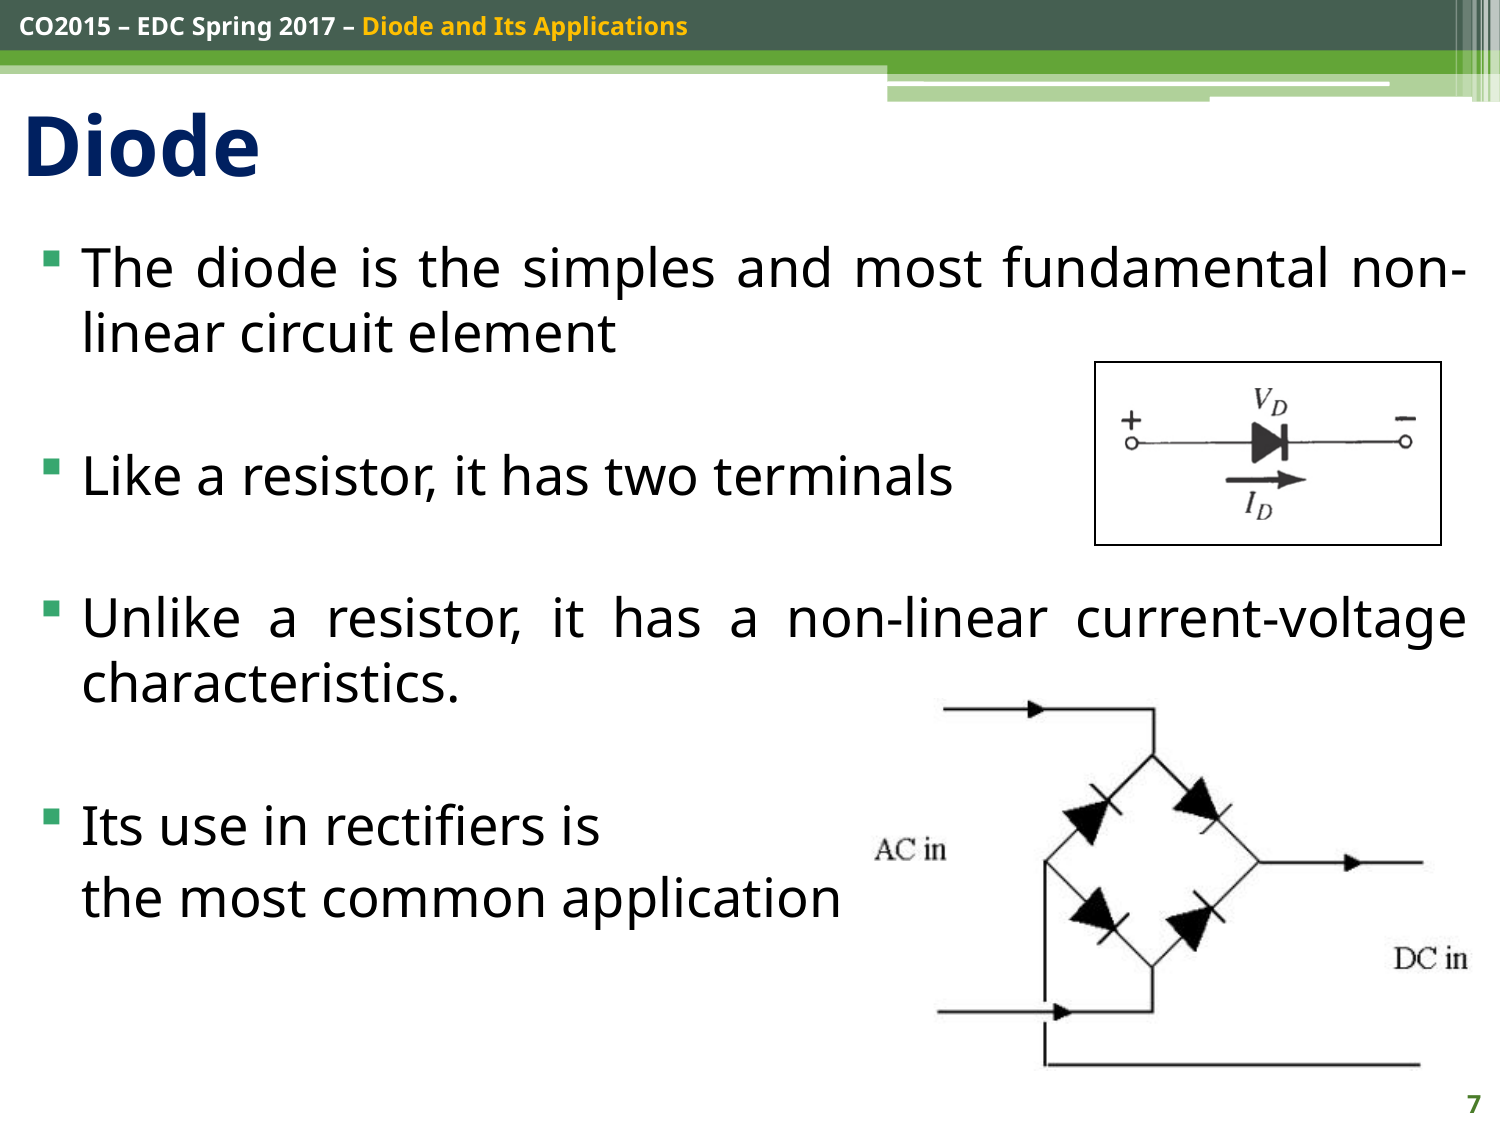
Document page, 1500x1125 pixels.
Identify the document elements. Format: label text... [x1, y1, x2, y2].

picture [859, 698, 1485, 1071]
picture [1096, 363, 1441, 545]
title Diode [6, 77, 1485, 209]
list The diode is the simples and most fundamental non-linear circuit element Like a resistor, it has two terminals Unlike a resistor, it has a non-linear current-voltage characteristics. Its use in rectifiers is the most common application [6, 225, 1485, 1079]
